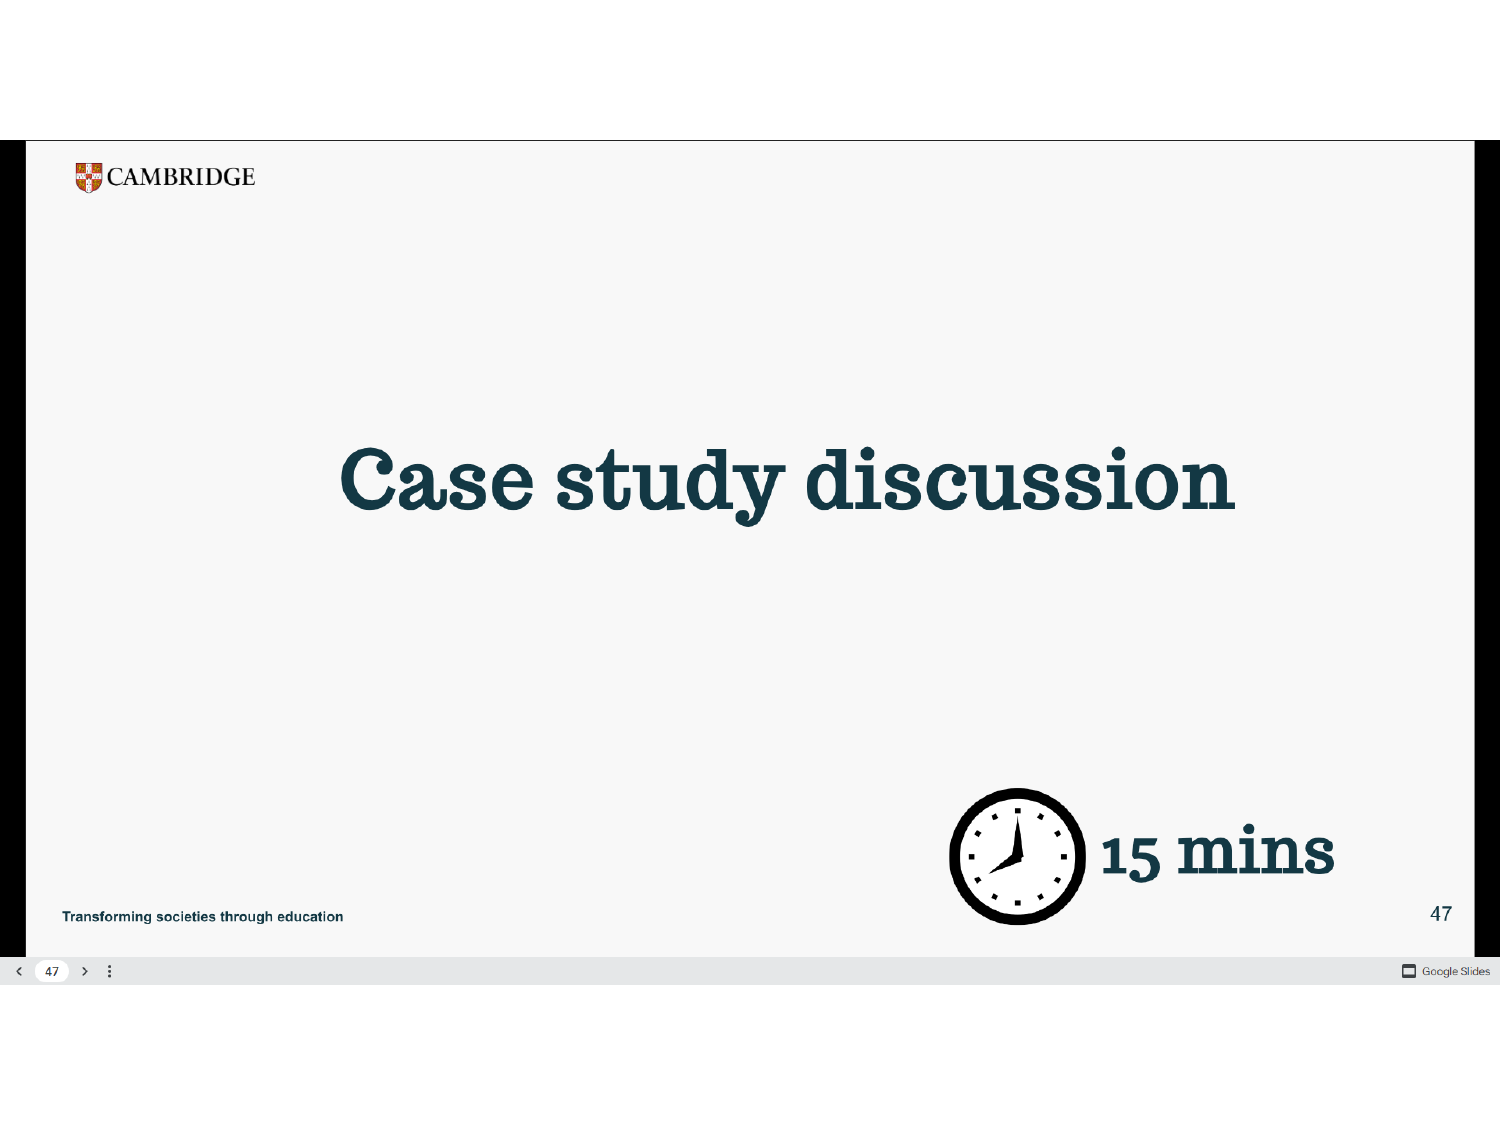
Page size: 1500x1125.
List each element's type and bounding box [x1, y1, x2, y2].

picture [0, 140, 1500, 985]
